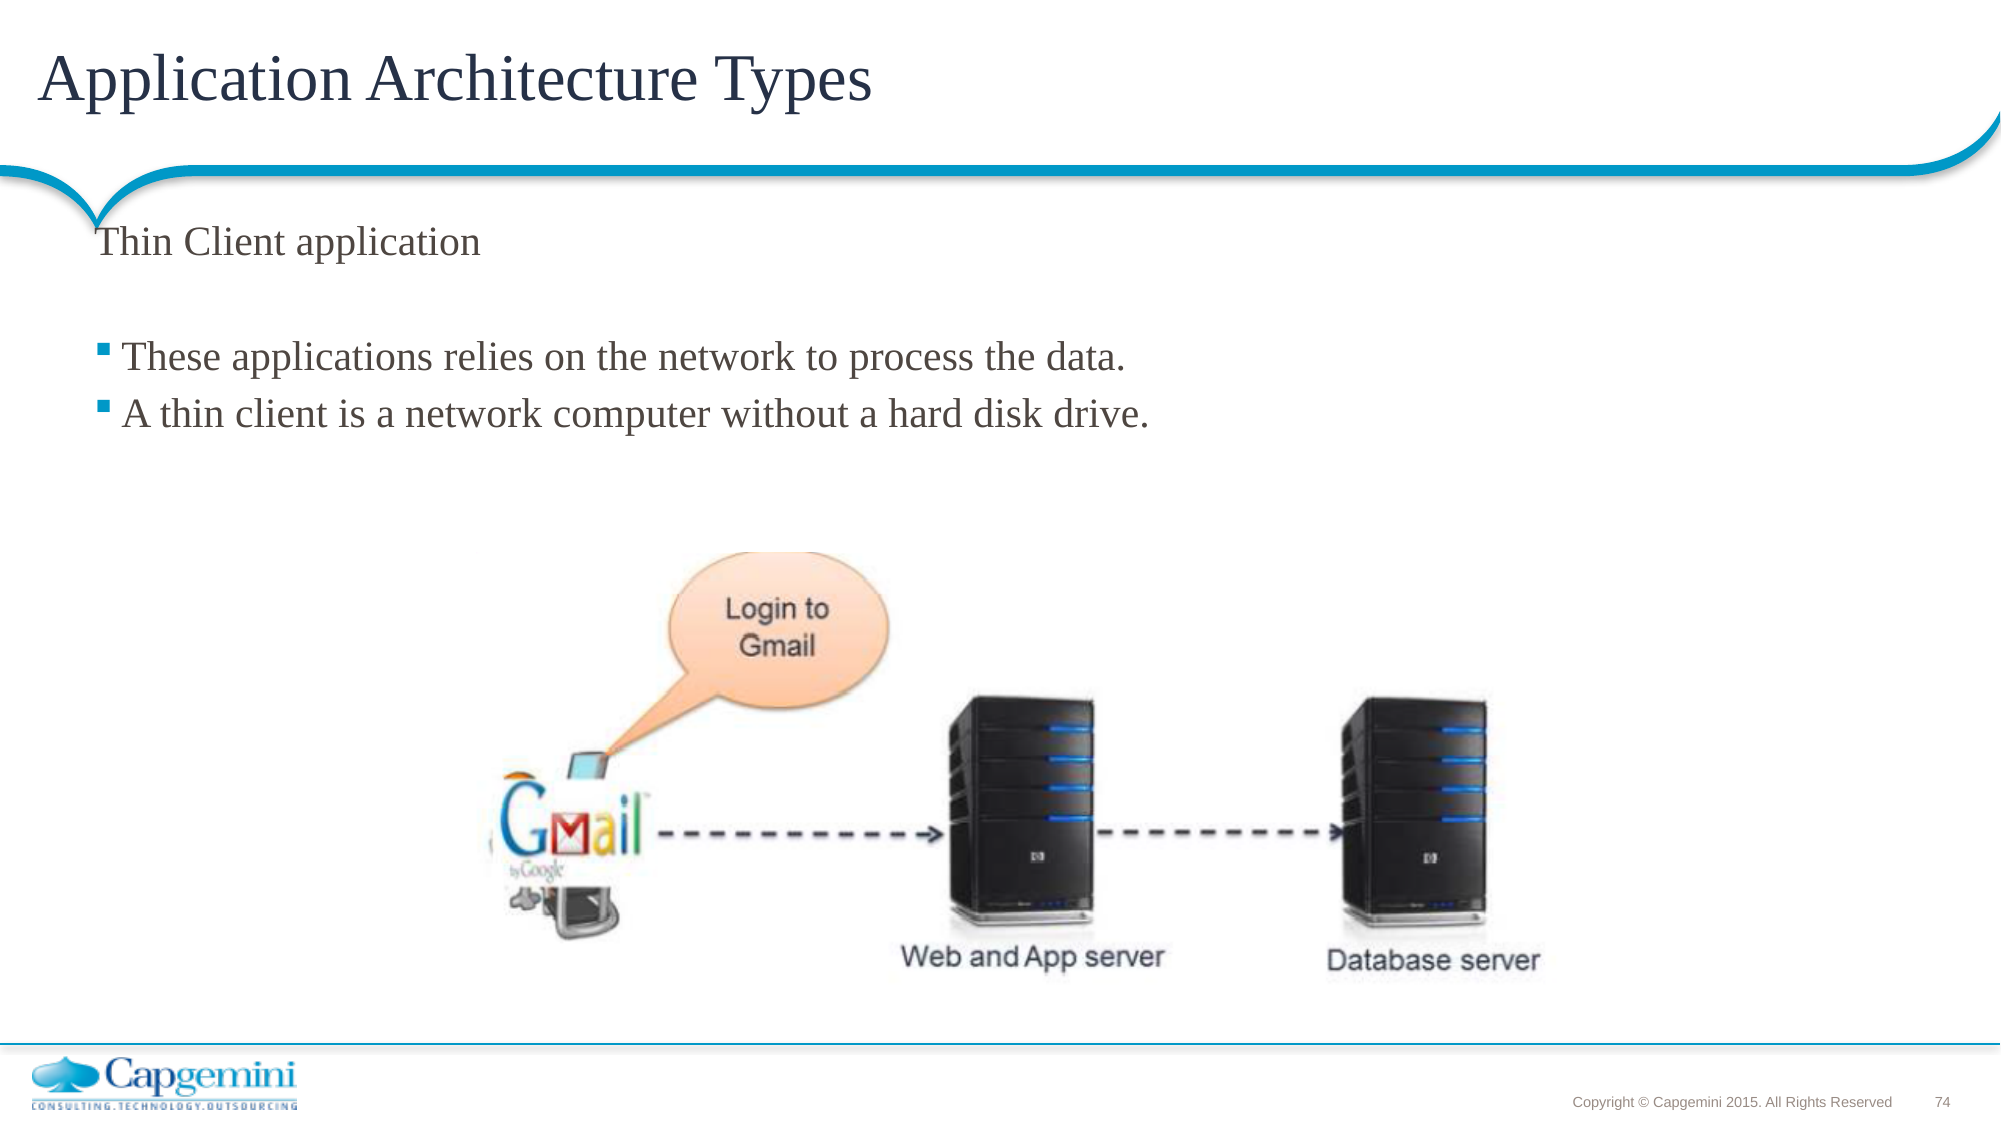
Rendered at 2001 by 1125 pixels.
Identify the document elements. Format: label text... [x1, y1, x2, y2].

picture [476, 552, 1565, 1003]
picture [32, 1056, 297, 1110]
list Application Architecture Types [19, 31, 1958, 137]
list Thin Client application These applications relies on the network to process the data. A thin client is a network computer without a hard disk drive. [76, 207, 1928, 869]
